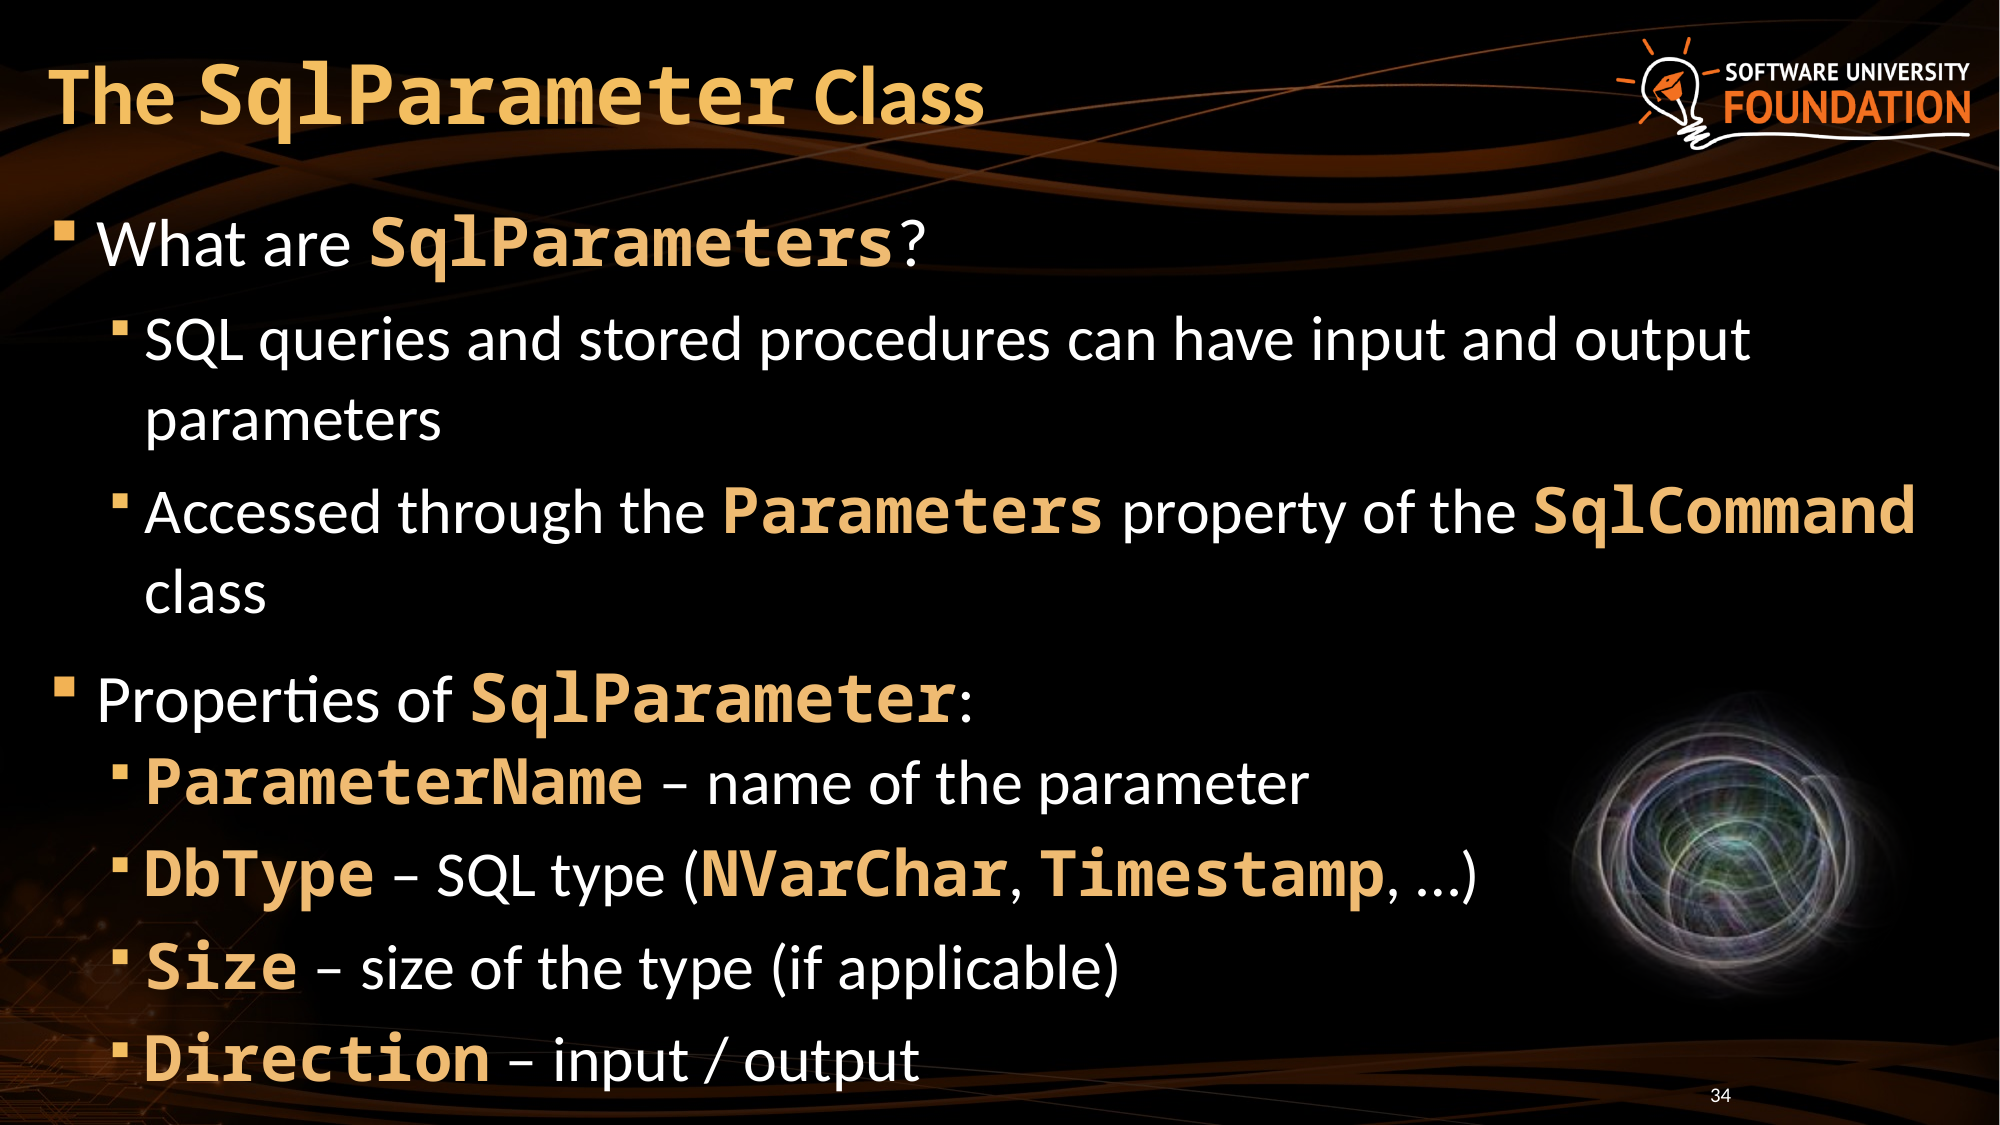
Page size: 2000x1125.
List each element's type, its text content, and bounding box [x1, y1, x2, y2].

list What are SqlParameters? SQL queries and stored procedures can have input and output parameters Accessed through the Parameters property of the SqlCommand class Properties of SqlParameter: ParameterName – name of the parameter DbType – SQL type (NVarChar, Timestamp, …) Size – size of the type (if applicable) Direction – input / output [31, 188, 1968, 1103]
slide_number 34 [1662, 1074, 1738, 1113]
title The SqlParameter Class [30, 6, 1602, 189]
picture [0, 0, 2000, 1125]
